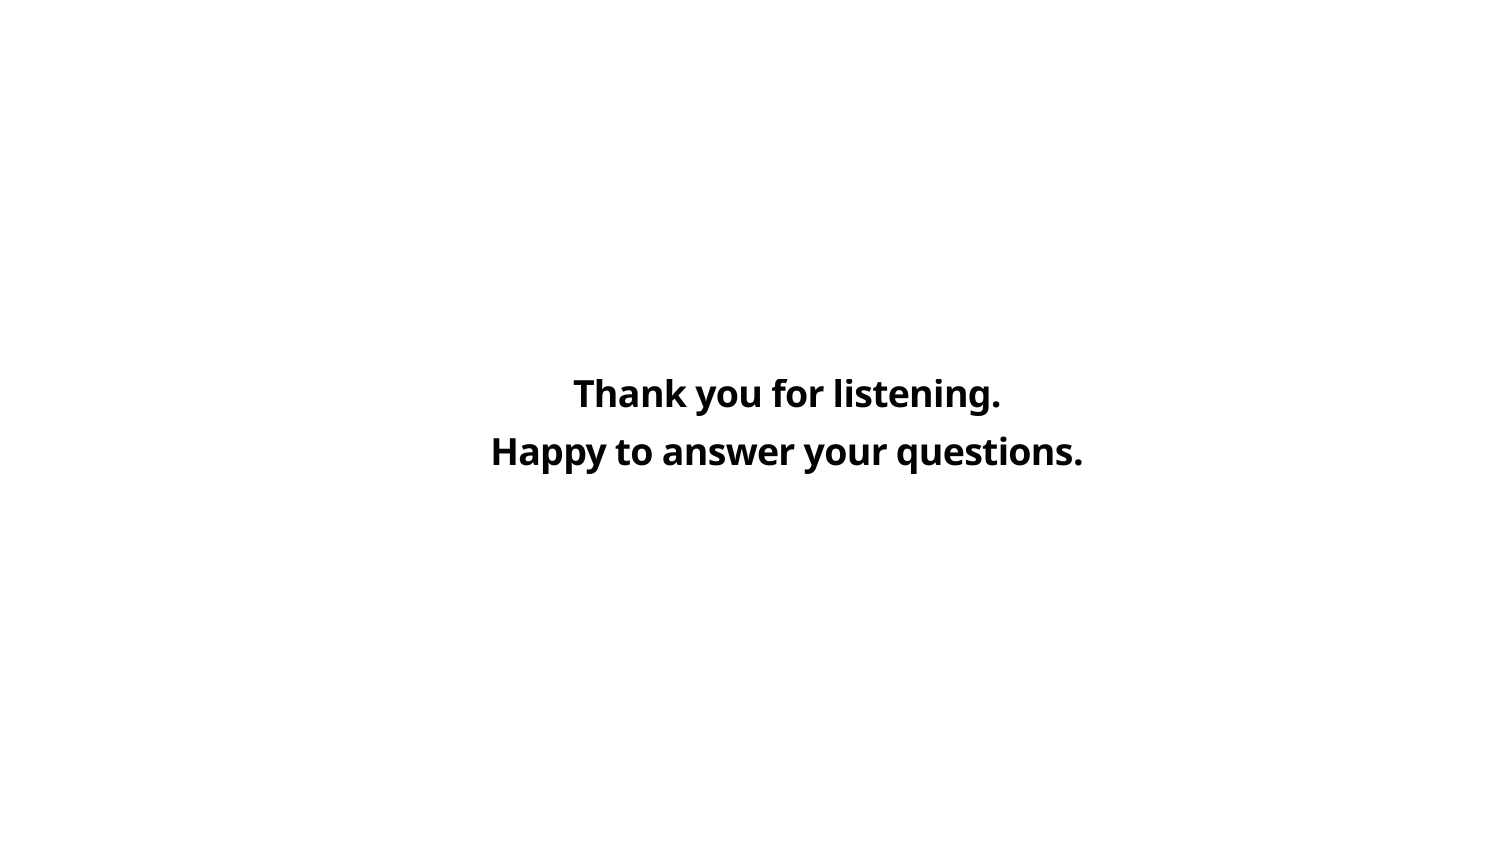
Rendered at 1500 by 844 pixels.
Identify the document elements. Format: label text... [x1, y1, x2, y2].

text_box Happy to answer your questions. [459, 427, 1115, 473]
text_box Thank you for listening. [6, 370, 1500, 416]
